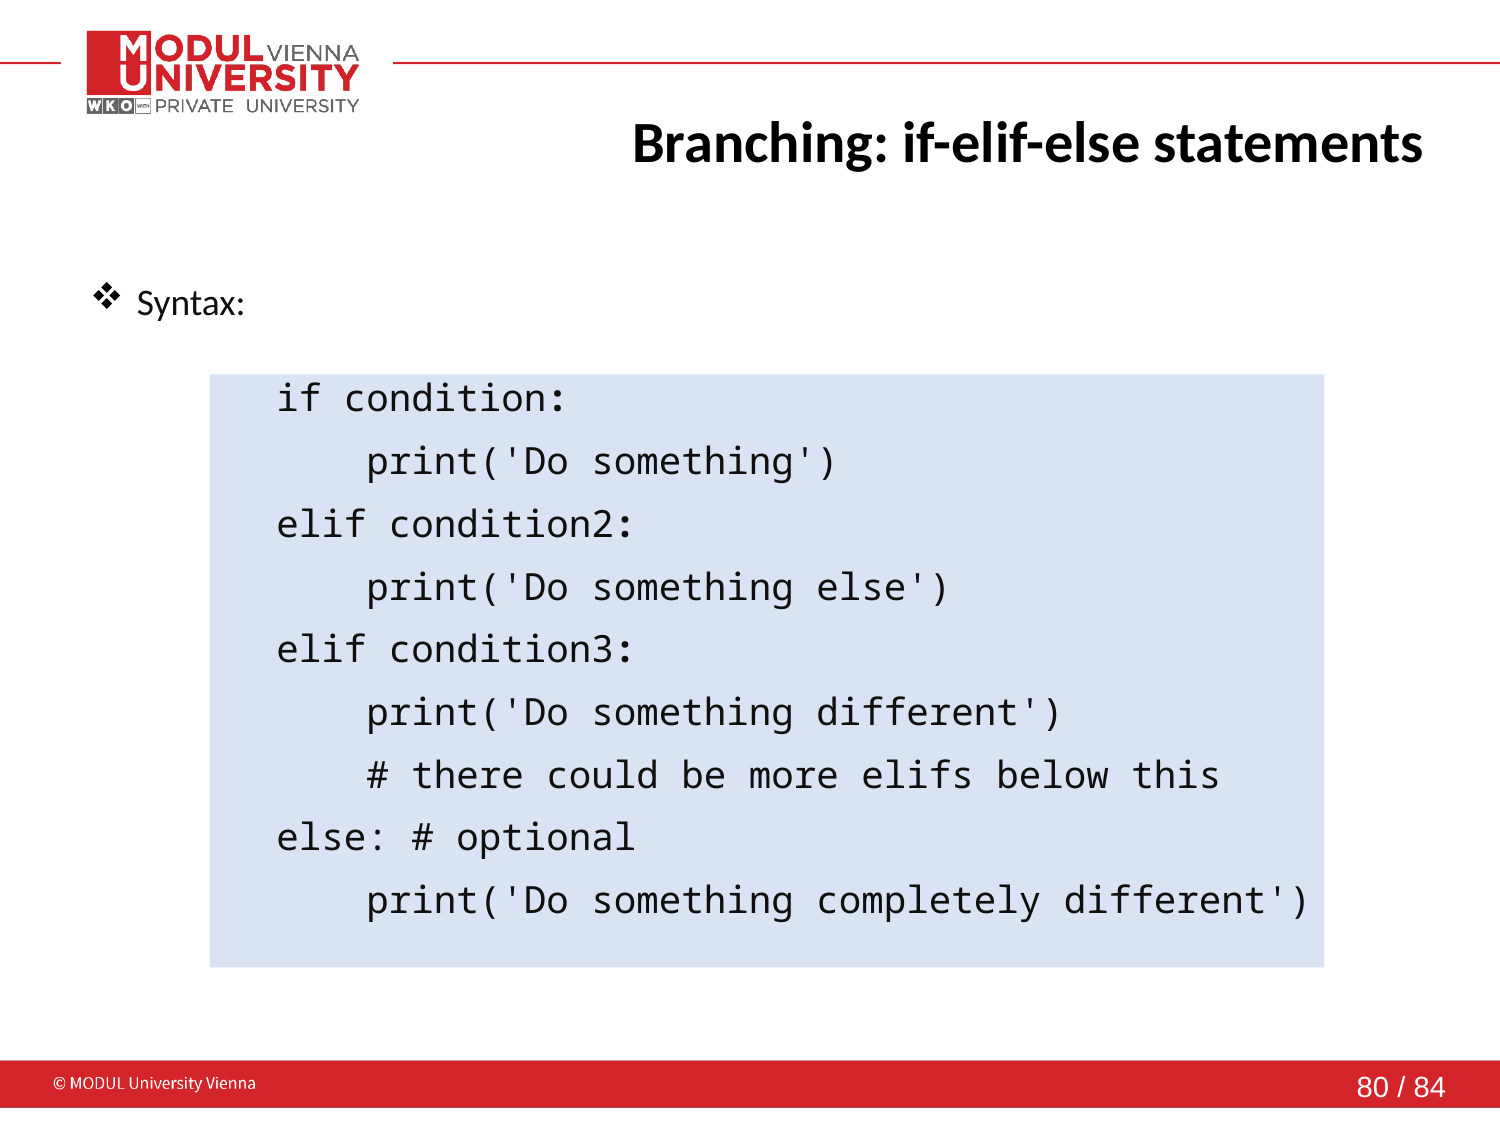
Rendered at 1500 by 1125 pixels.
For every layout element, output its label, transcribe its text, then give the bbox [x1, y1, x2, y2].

picture [0, 0, 1500, 1125]
list Syntax: [75, 263, 1420, 375]
text_box if condition: print('Do something') elif condition2: print('Do something else') elif condition3: print('Do something different') # there could be more elifs below this else: # optional print('Do something completely different') [209, 374, 1325, 968]
title Branching: if-elif-else statements [51, 45, 1439, 233]
